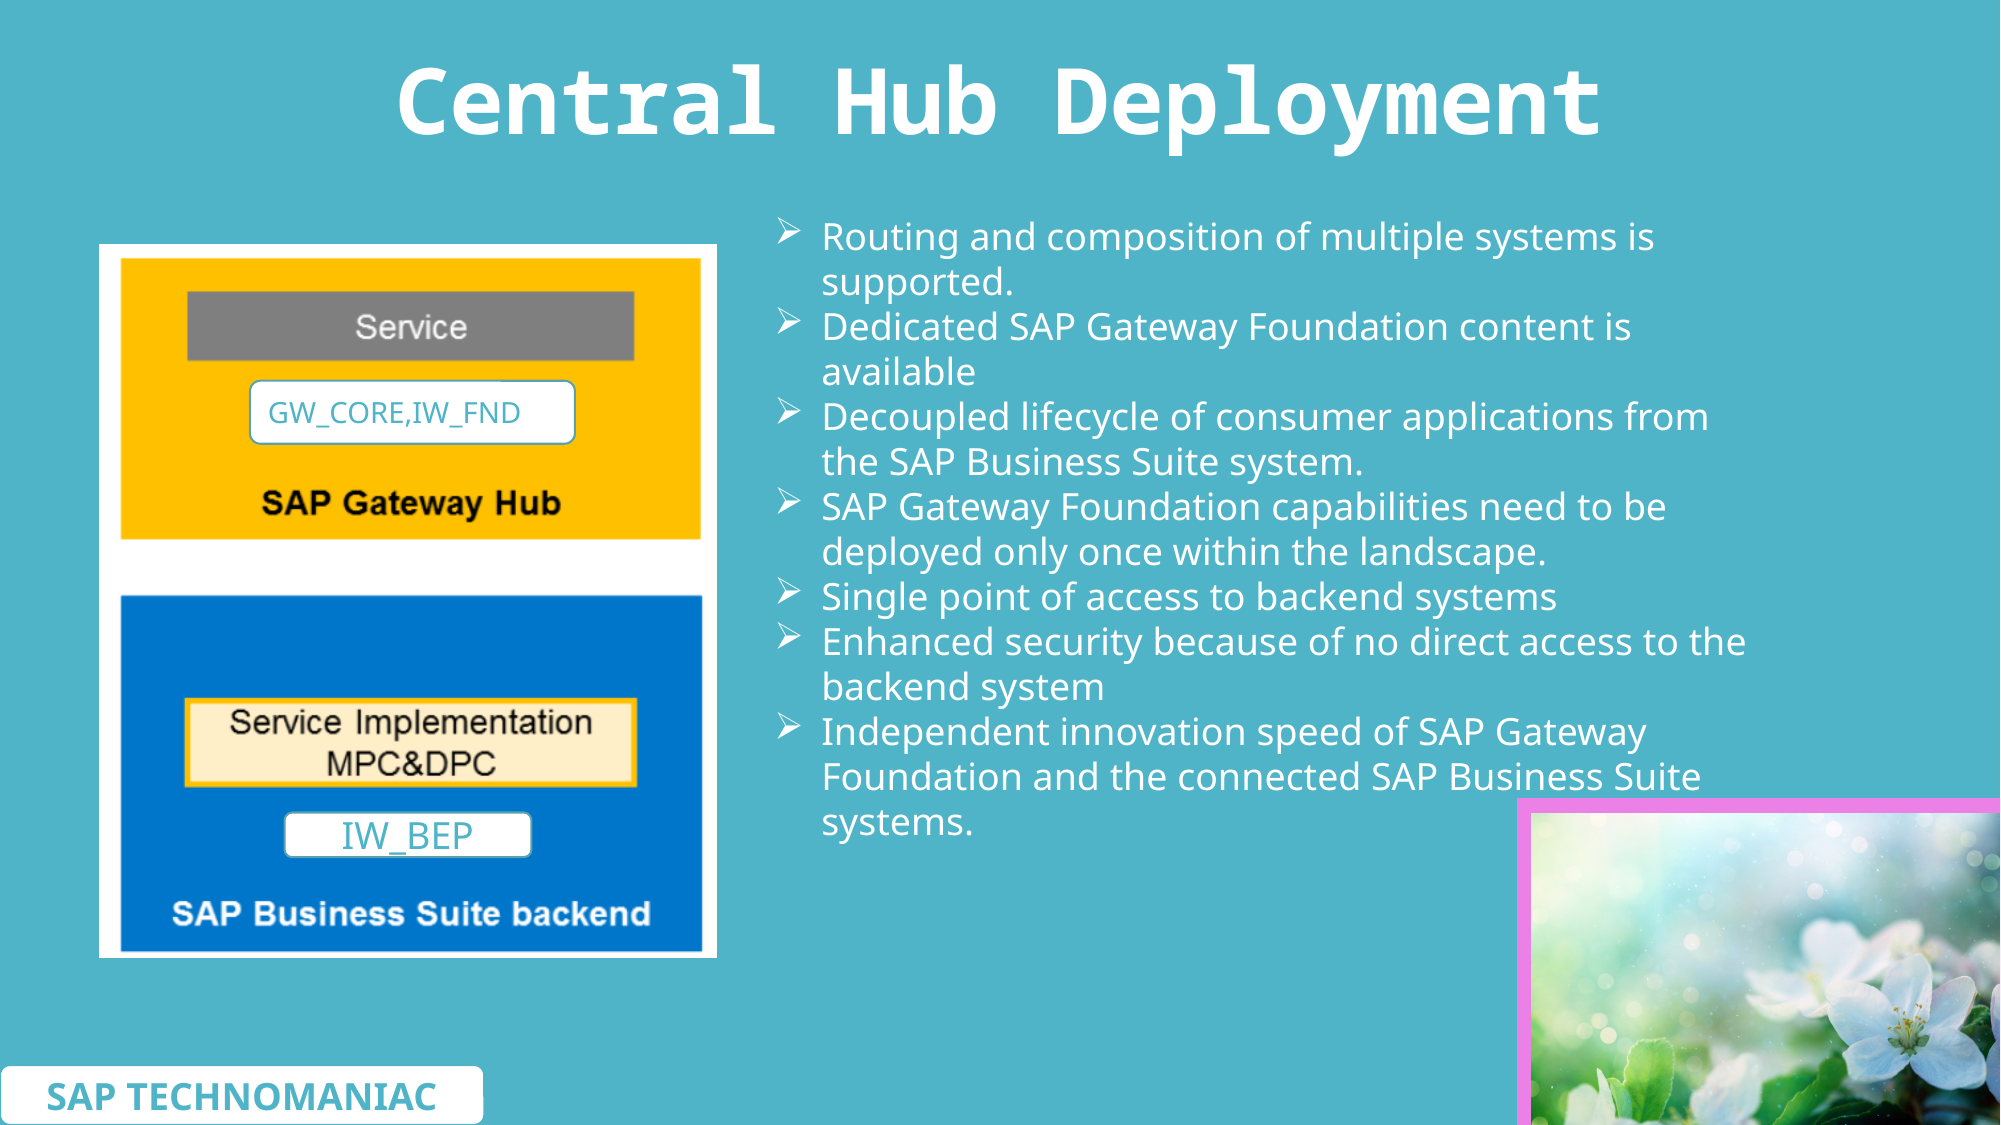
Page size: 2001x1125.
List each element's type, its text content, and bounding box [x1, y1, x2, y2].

text_box Routing and composition of multiple systems is supported. Dedicated SAP Gateway Foundation content is available Decoupled lifecycle of consumer applications from the SAP Business Suite system. SAP Gateway Foundation capabilities need to be deployed only once within the landscape. Single point of access to backend systems Enhanced security because of no direct access to the backend system Independent innovation speed of SAP Gateway Foundation and the connected SAP Business Suite systems. [759, 205, 1769, 851]
picture [1531, 813, 2000, 1125]
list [99, 244, 717, 959]
title Central Hub Deployment [137, 22, 1863, 188]
